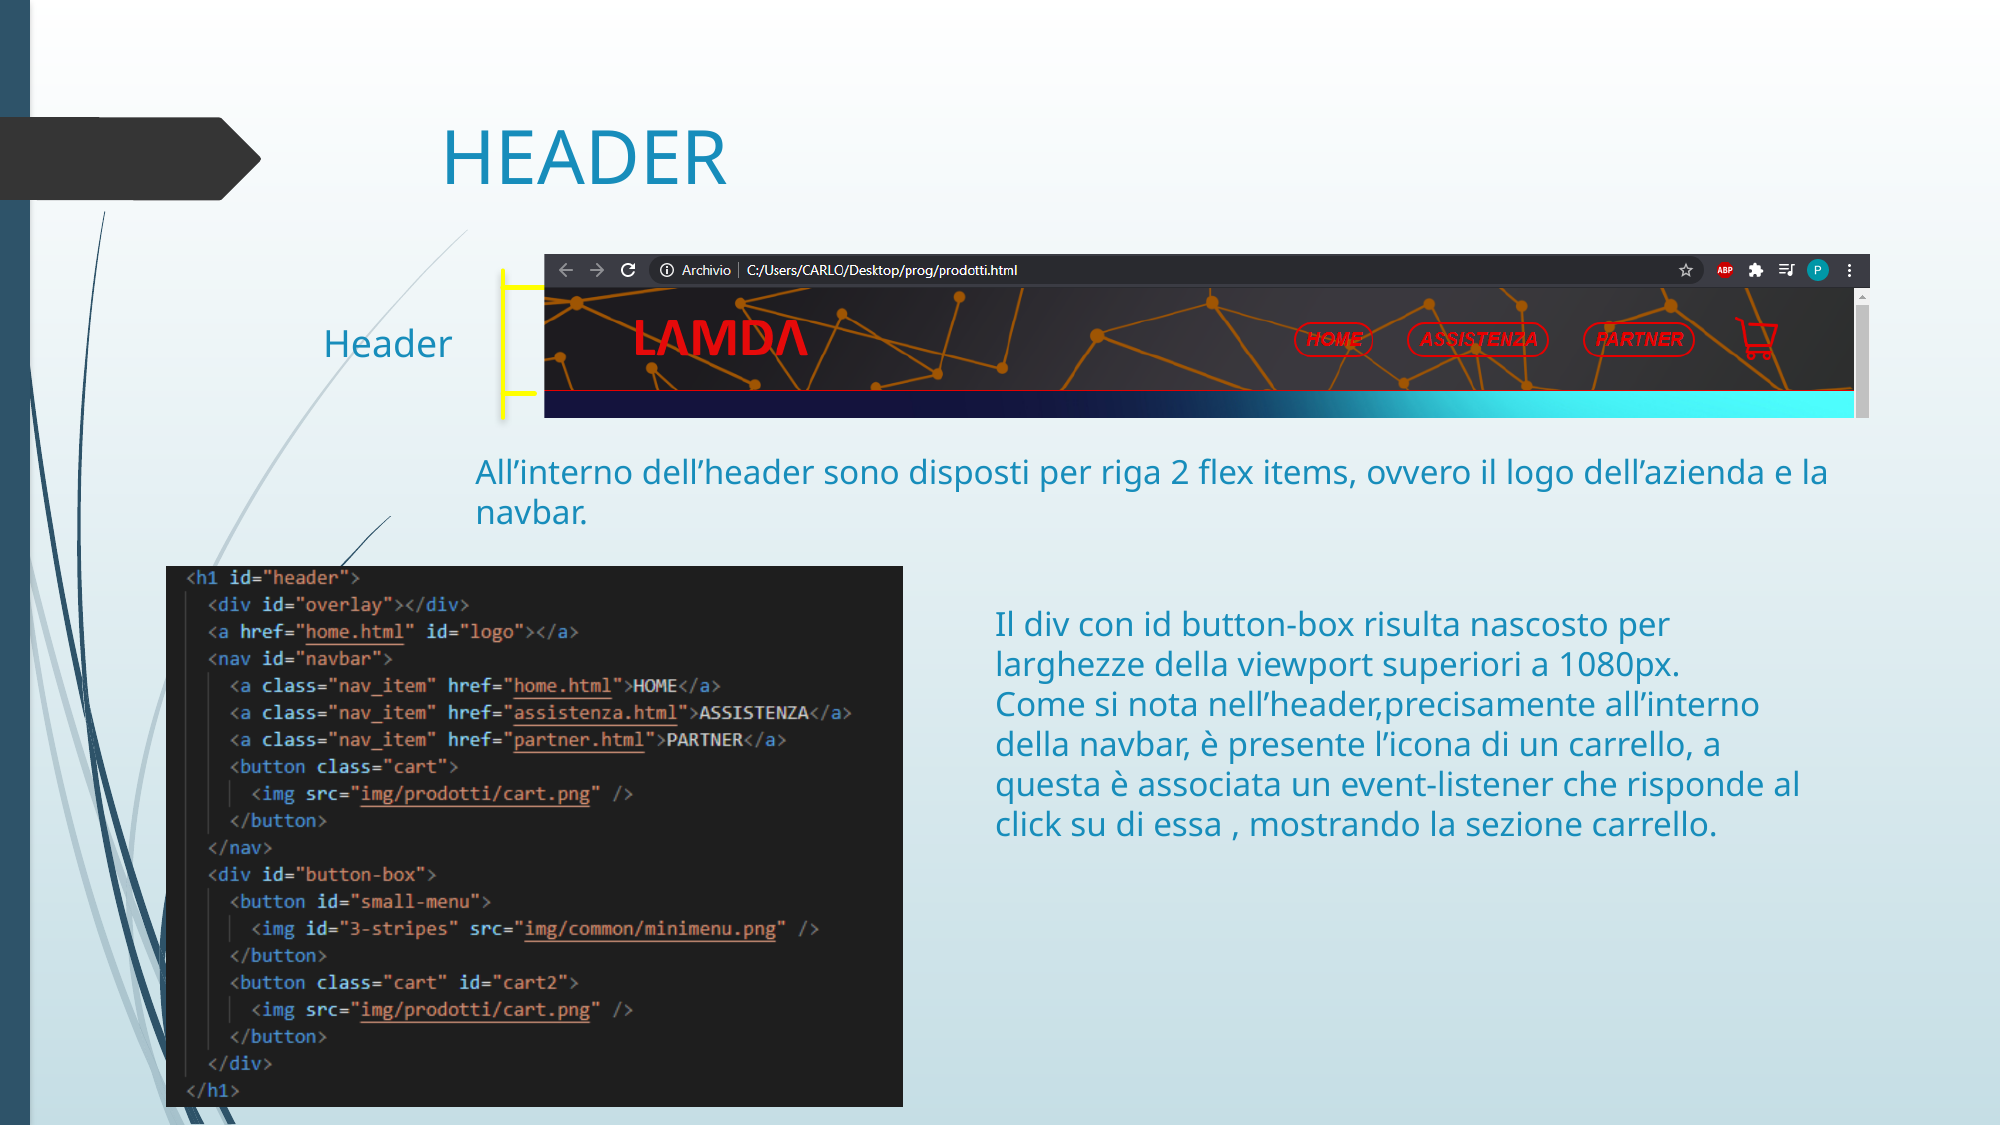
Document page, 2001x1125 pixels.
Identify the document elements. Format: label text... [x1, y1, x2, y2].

text_box All’interno dell’header sono disposti per riga 2 flex items, ovvero il logo dell’azienda e la navbar. [460, 444, 1954, 539]
picture [165, 566, 904, 1107]
picture [543, 254, 1871, 419]
text_box Header [308, 312, 484, 373]
text_box Il div con id button-box risulta nascosto per larghezze della viewport superiori a 1080px. Come si nota nell’header,precisamente all’interno della navbar, è presente l’icona di un carrello, a questa è associata un event-listener che risponde al click su di essa , mostrando la sezione carrello. [980, 595, 1832, 850]
title HEADER [425, 102, 1888, 313]
